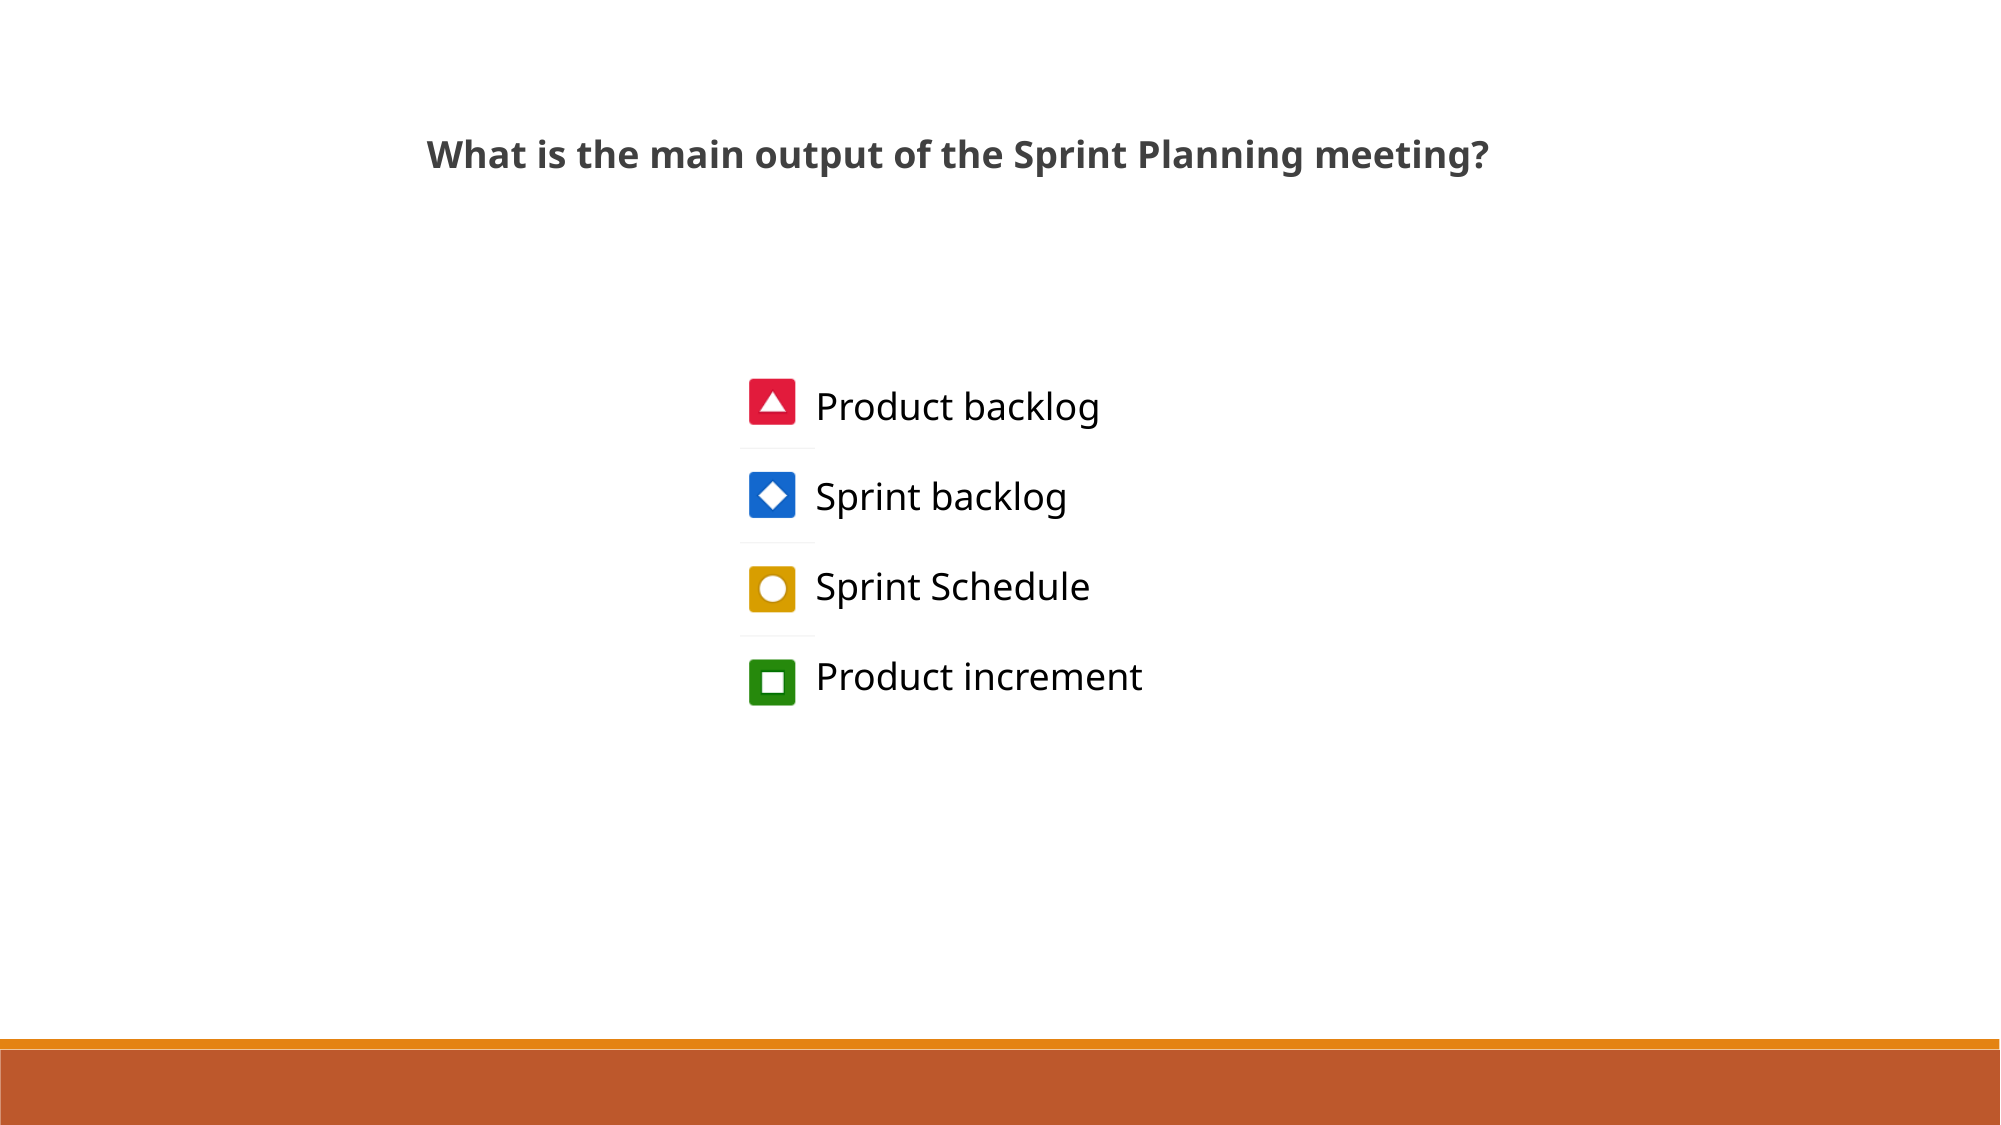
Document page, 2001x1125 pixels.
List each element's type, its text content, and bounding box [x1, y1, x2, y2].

text_box What is the main output of the Sprint Planning meeting? [411, 130, 1589, 177]
picture [739, 365, 815, 725]
text_box Product backlog Sprint backlog Sprint Schedule Product increment [800, 344, 1660, 737]
